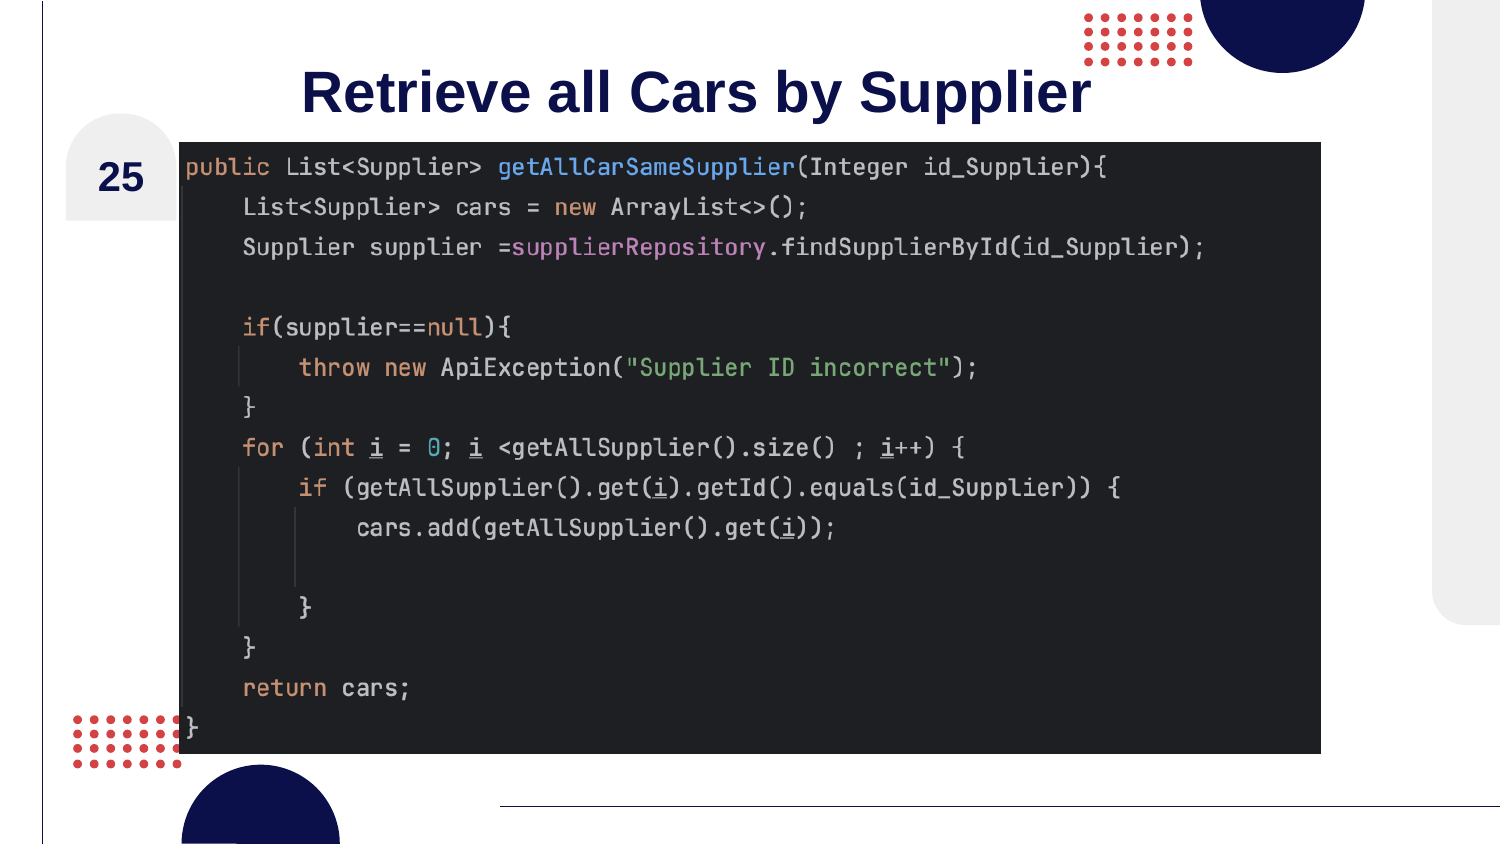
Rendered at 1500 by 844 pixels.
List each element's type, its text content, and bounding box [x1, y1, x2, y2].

picture [179, 142, 1321, 754]
text_box Retrieve all Cars by Supplier [259, 47, 1136, 132]
text_box 25 [65, 113, 173, 221]
